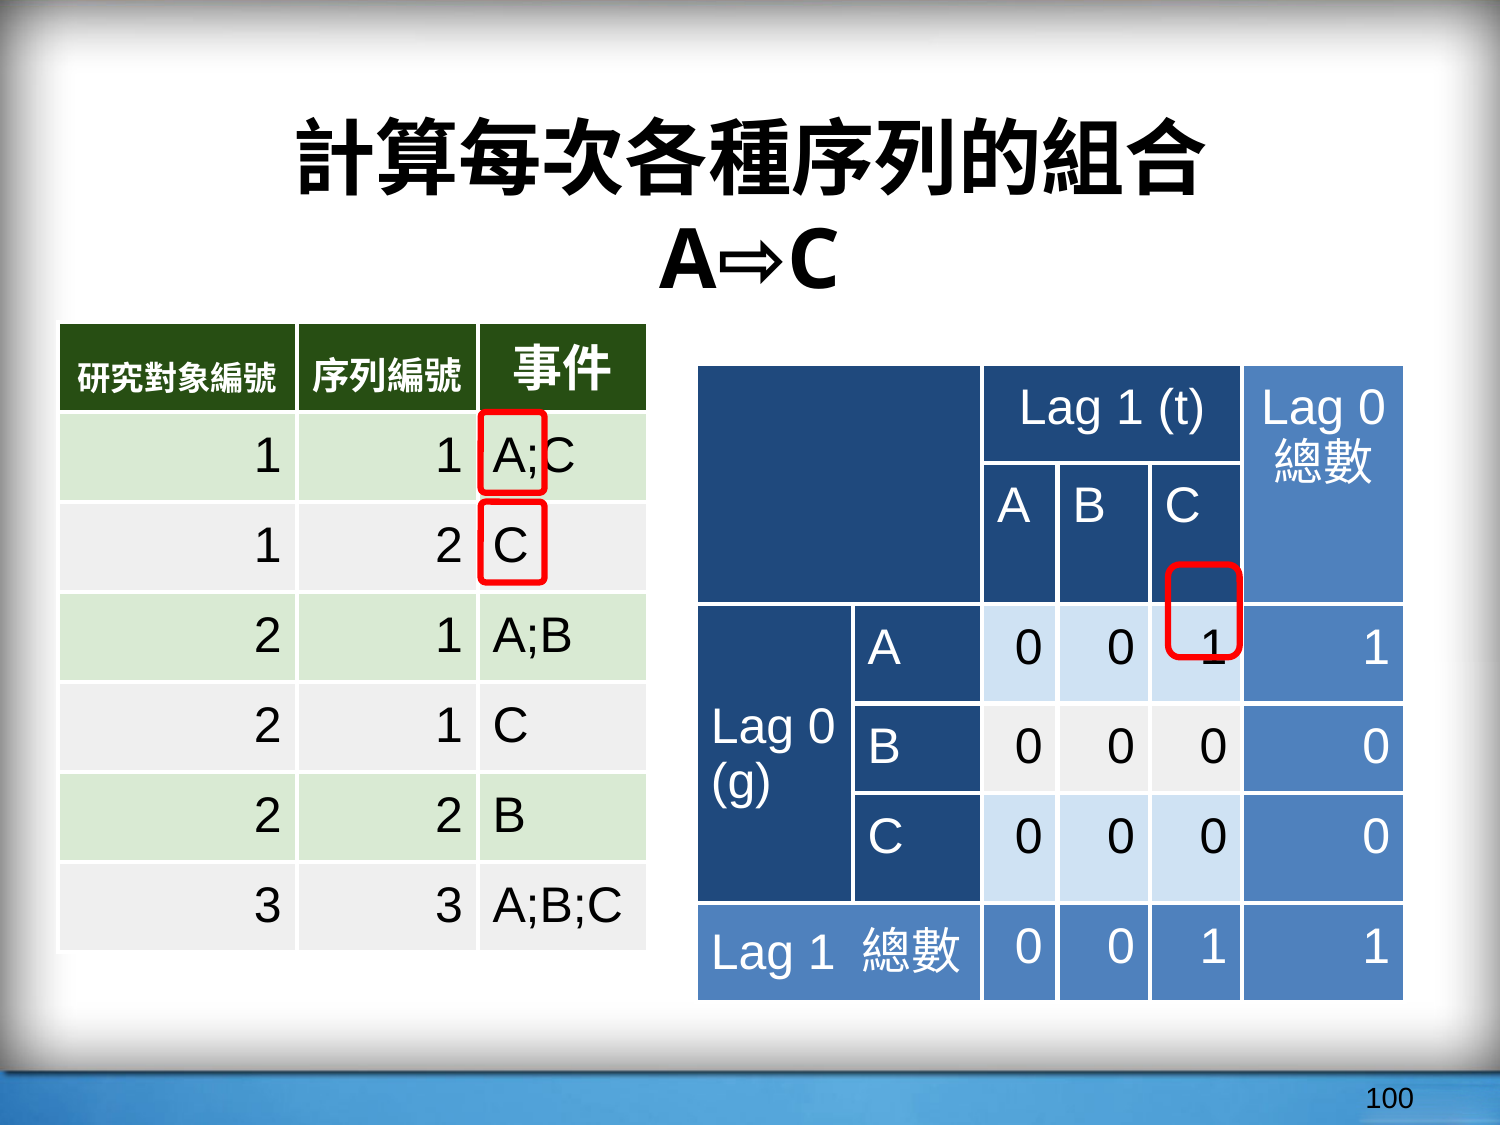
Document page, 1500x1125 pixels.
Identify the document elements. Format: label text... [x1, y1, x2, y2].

text_box [1168, 564, 1240, 658]
table_cell B [855, 706, 980, 791]
table_cell 1 [1152, 905, 1240, 1000]
table_cell 3 [299, 864, 476, 950]
table_cell A;C [480, 414, 646, 500]
picture [0, 0, 1500, 1125]
table_cell 2 [60, 774, 295, 860]
table_cell C [855, 795, 980, 901]
table_cell 0 [1060, 706, 1148, 791]
table_header 序列編號 [299, 324, 476, 410]
table_cell 0 [1244, 795, 1403, 901]
table_cell 2 [60, 684, 295, 770]
table_cell Lag 1 總數 [698, 905, 980, 1000]
table_cell A [984, 465, 1055, 602]
table_header 研究對象編號 [60, 324, 295, 410]
table_cell 0 [1152, 706, 1240, 791]
table_cell A [855, 606, 980, 701]
table_cell A;B [480, 594, 646, 680]
table_header [698, 366, 980, 602]
table_header Lag 0 總數 [1244, 366, 1403, 602]
table_cell 2 [299, 504, 476, 590]
table_header 事件 [480, 324, 646, 410]
text_box [480, 411, 545, 493]
table_cell 0 [1152, 795, 1240, 901]
table_cell Lag 0 (g) [698, 606, 851, 901]
table_cell B [1060, 465, 1148, 602]
table_cell 1 [1244, 905, 1403, 1000]
table_cell 0 [1060, 795, 1148, 901]
table_cell 1 [60, 414, 295, 500]
table_cell 0 [1060, 606, 1148, 701]
table_cell 1 [1244, 606, 1403, 701]
table_cell 0 [984, 706, 1055, 791]
table_cell 1 [60, 504, 295, 590]
table_cell C [480, 684, 646, 770]
table_cell B [480, 774, 646, 860]
table_cell C [1152, 465, 1240, 602]
table_cell 2 [60, 594, 295, 680]
table_header Lag 1 (t) [984, 366, 1240, 461]
table_cell 0 [1244, 706, 1403, 791]
text_box [480, 501, 545, 583]
table_cell 1 [299, 684, 476, 770]
table_cell 2 [299, 774, 476, 860]
table_cell 1 [299, 414, 476, 500]
table_cell 0 [984, 905, 1055, 1000]
table_cell 1 [299, 594, 476, 680]
slide_number ‹#› [1350, 1074, 1488, 1118]
title 計算每次各種序列的組合 A⇨C [78, 102, 1422, 307]
table_cell C [480, 504, 646, 590]
table_cell 0 [984, 795, 1055, 901]
table_cell 3 [60, 864, 295, 950]
table_cell 0 [1060, 905, 1148, 1000]
table_cell A;B;C [480, 864, 646, 950]
table_cell 1 [1152, 606, 1240, 701]
table_cell 0 [984, 606, 1055, 701]
